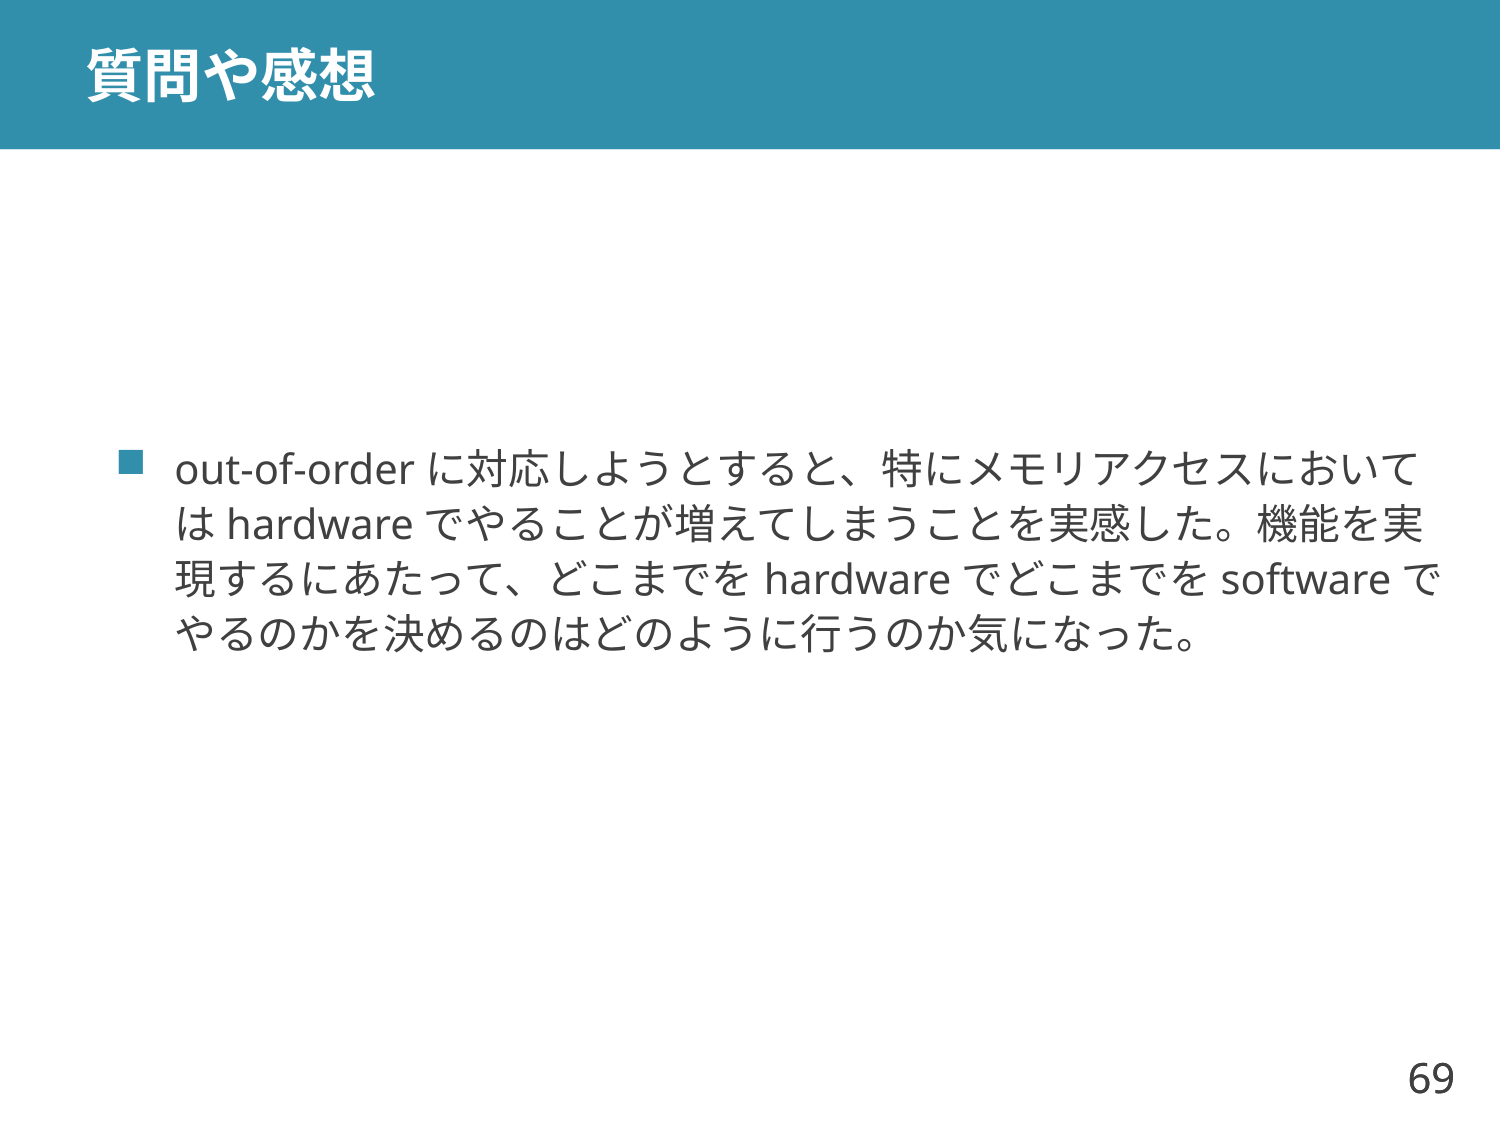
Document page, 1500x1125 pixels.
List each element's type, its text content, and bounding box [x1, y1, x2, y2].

title 質問や感想 [70, 0, 1500, 150]
list out-of-orderに対応しようとすると、特にメモリアクセスにおいてはhardwareでやることが増えてしまうことを実感した。機能を実現するにあたって、どこまでをhardwareでどこまでをsoftwareでやるのかを決めるのはどのように行うのか気になった。 [100, 178, 1459, 1036]
